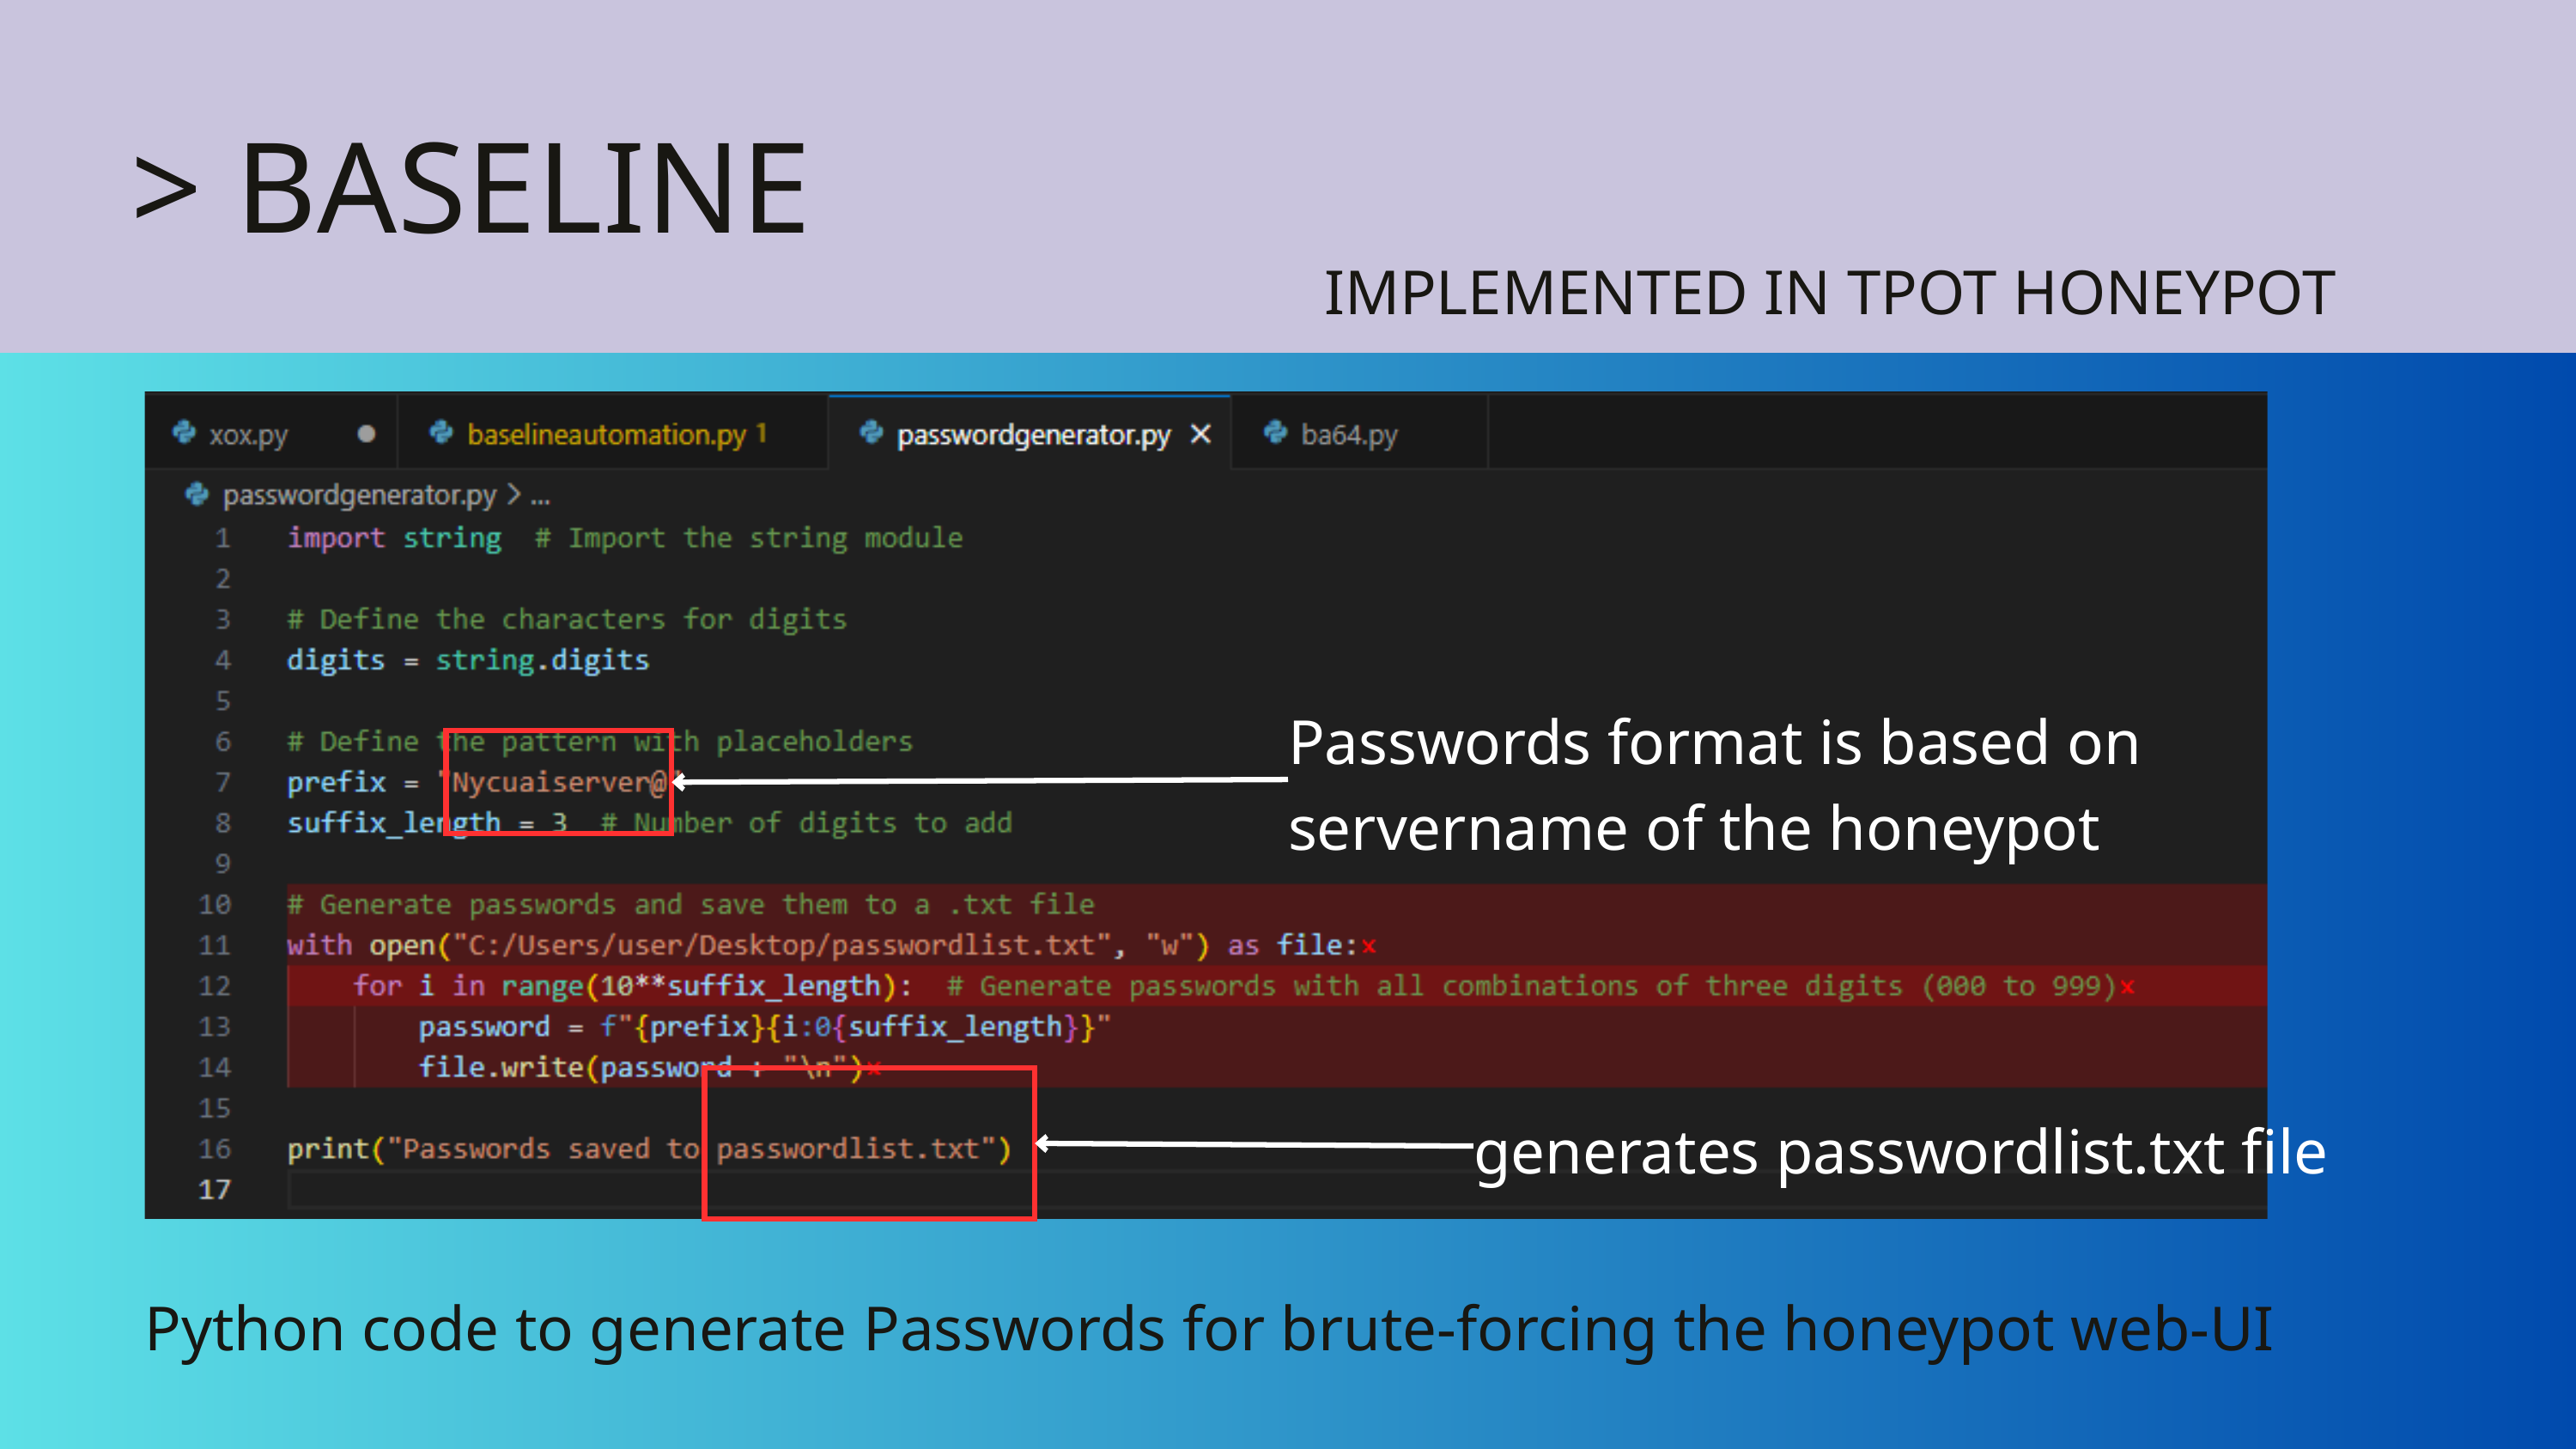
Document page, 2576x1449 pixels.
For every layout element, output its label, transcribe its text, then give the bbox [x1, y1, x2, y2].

text_box Python code to generate Passwords for brute-forcing the honeypot web-UI [144, 1277, 2473, 1363]
text_box [446, 731, 672, 834]
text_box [0, 0, 2576, 353]
text_box generates passwordlist.txt file [1473, 1100, 2404, 1186]
text_box [144, 391, 2268, 1219]
text_box Passwords format is based on servername of the honeypot [1287, 691, 2473, 862]
text_box [704, 1068, 1036, 1219]
text_box [1035, 1137, 1473, 1150]
